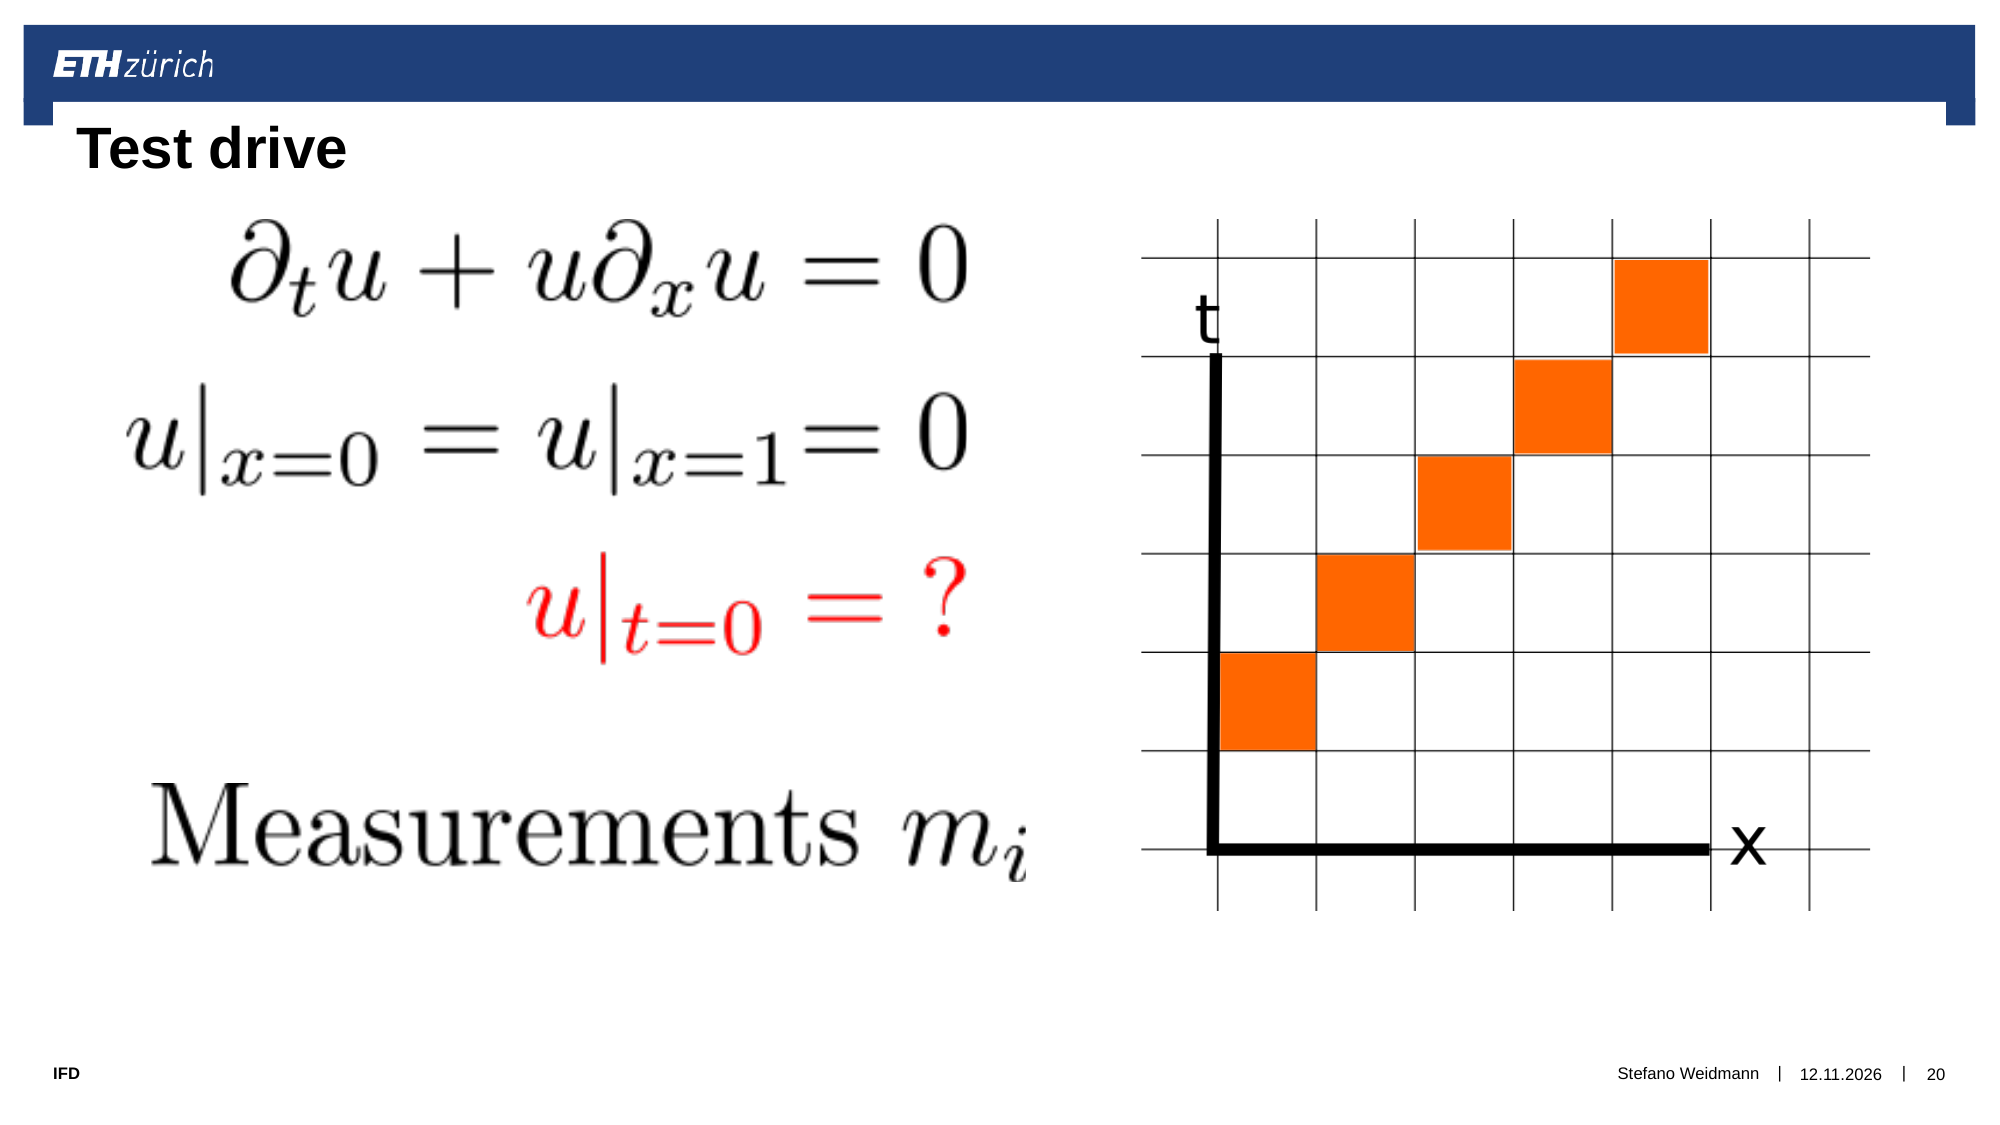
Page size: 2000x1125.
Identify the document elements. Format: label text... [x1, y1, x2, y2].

slide_number 20 [1906, 1034, 1966, 1112]
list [1141, 219, 1871, 911]
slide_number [1790, 1034, 1892, 1112]
picture [125, 219, 967, 666]
footer Stefano Weidmann [999, 1034, 1760, 1111]
picture [150, 783, 1027, 883]
title Test drive [53, 101, 1946, 262]
